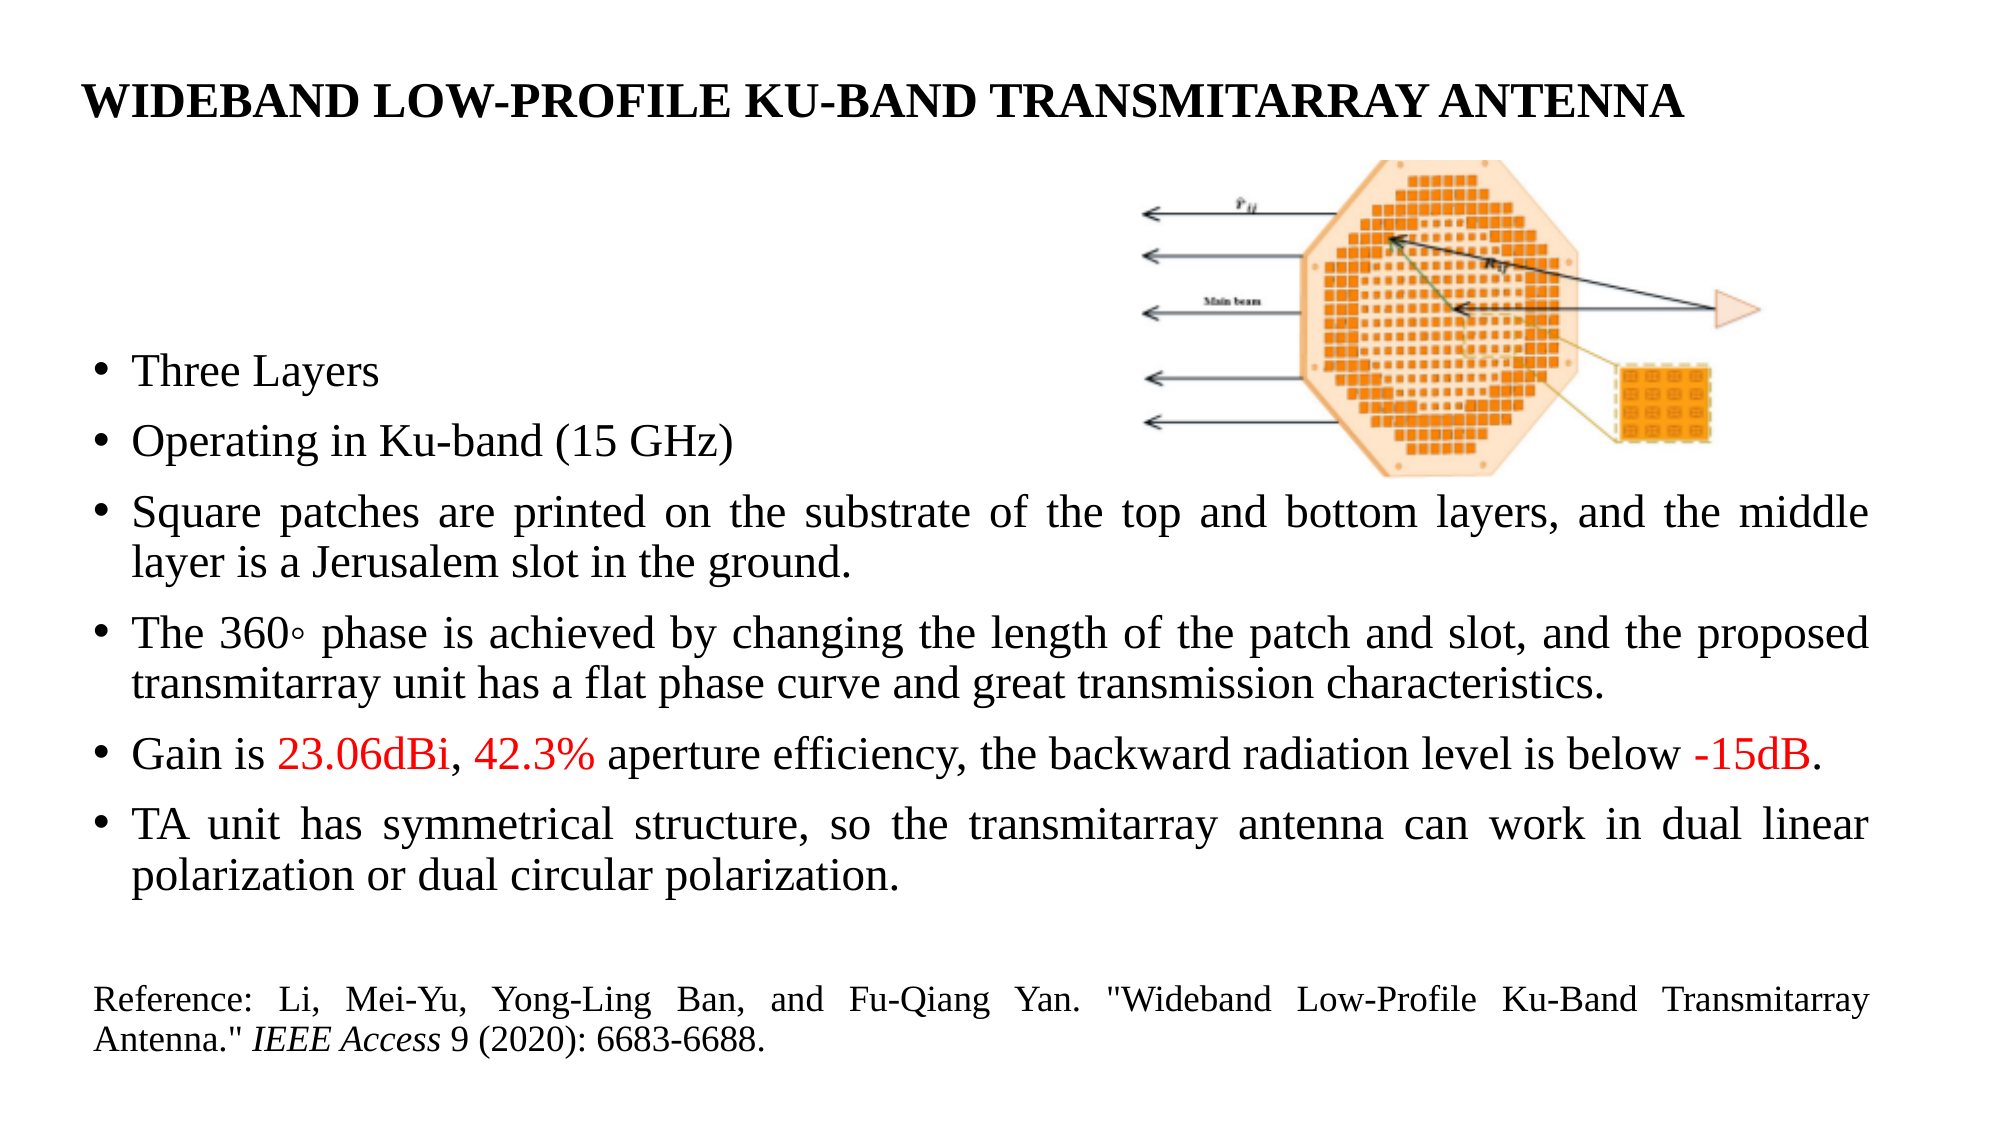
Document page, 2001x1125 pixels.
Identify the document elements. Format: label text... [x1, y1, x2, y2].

title WIDEBAND LOW-PROFILE KU-BAND TRANSMITARRAY ANTENNA [65, 7, 1750, 195]
picture [1141, 160, 1767, 485]
list Three Layers Operating in Ku-band (15 GHz) Square patches are printed on the substrate of the top and bottom layers, and the middle layer is a Jerusalem slot in the ground. The 360◦ phase is achieved by changing the length of the patch and slot, and the proposed transmitarray unit has a flat phase curve and great transmission characteristics. Gain is 23.06dBi, 42.3% aperture efficiency, the backward radiation level is below -15dB. TA unit has symmetrical structure, so the transmitarray antenna can work in dual linear polarization or dual circular polarization. Reference: Li, Mei-Yu, Yong-Ling Ban, and Fu-Qiang Yan. "Wideband Low-Profile Ku-Band Transmitarray Antenna." IEEE Access 9 (2020): 6683-6688. [78, 262, 1886, 1083]
